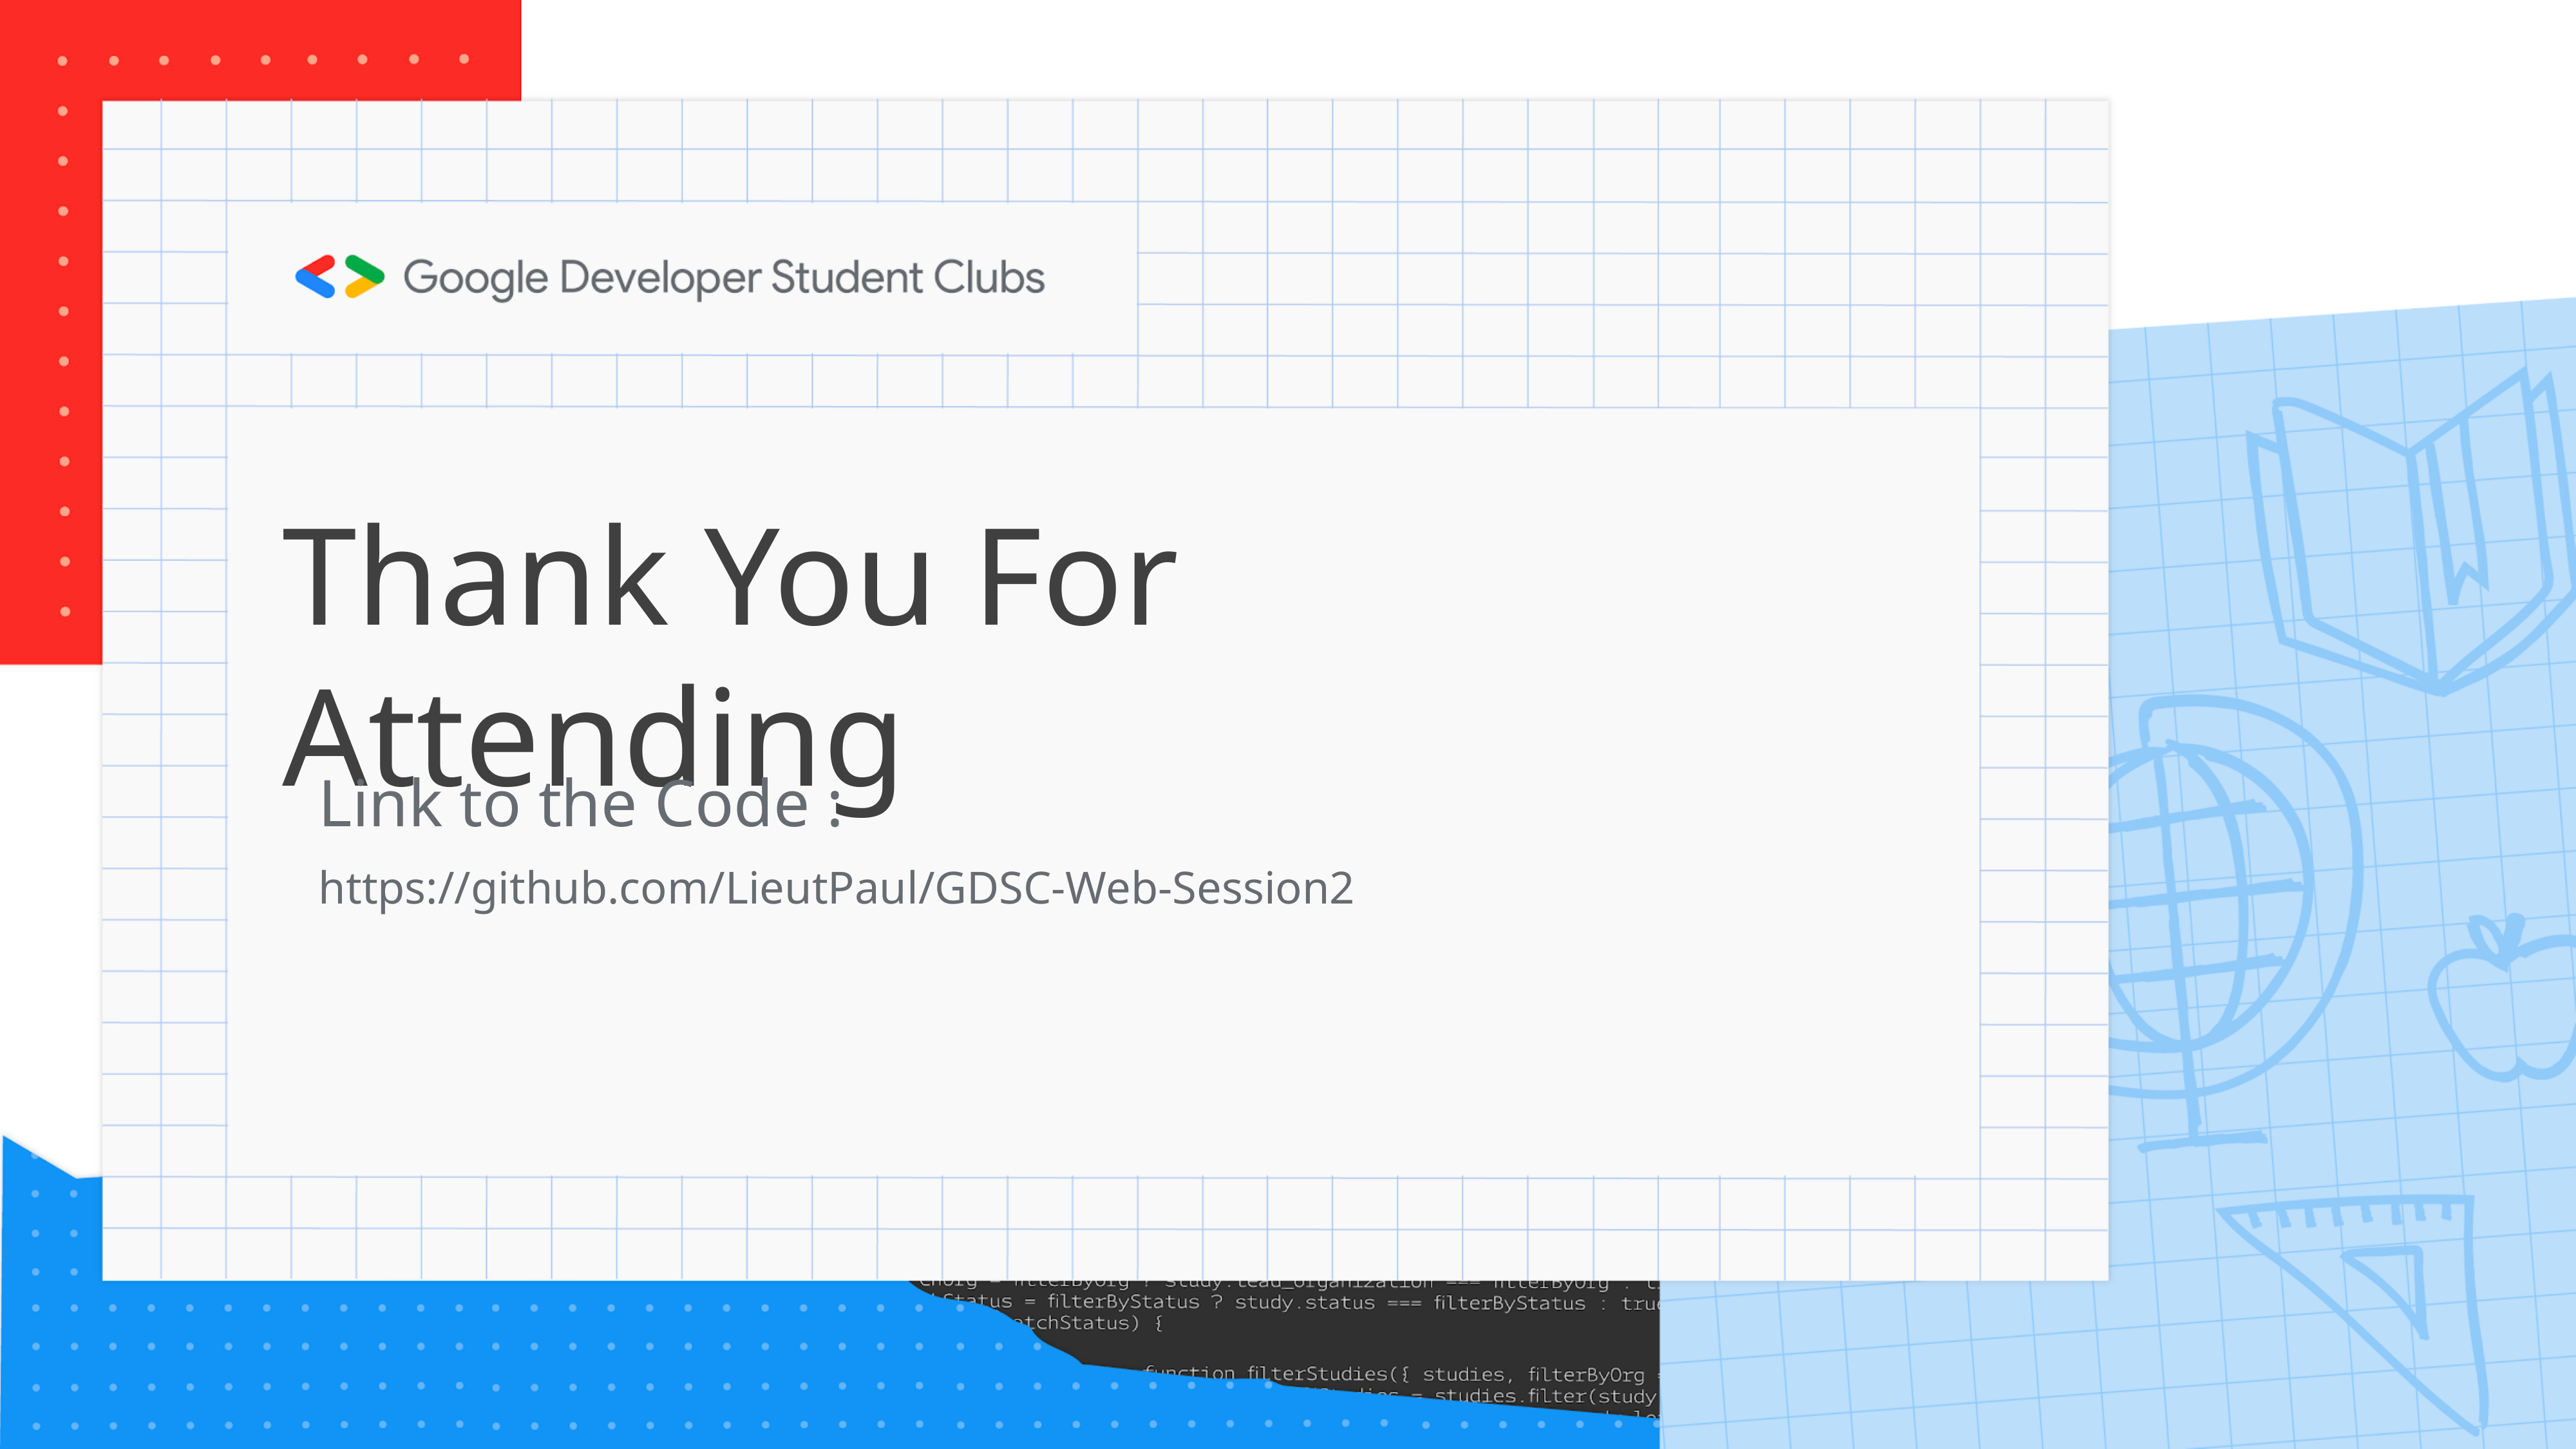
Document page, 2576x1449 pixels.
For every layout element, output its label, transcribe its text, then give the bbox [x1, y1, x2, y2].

picture [0, 0, 2576, 1449]
title Thank You For Attending [256, 465, 1844, 839]
subtitle Link to the Code : https://github.com/LieutPaul/GDSC-Web-Session2 [308, 752, 1567, 1449]
